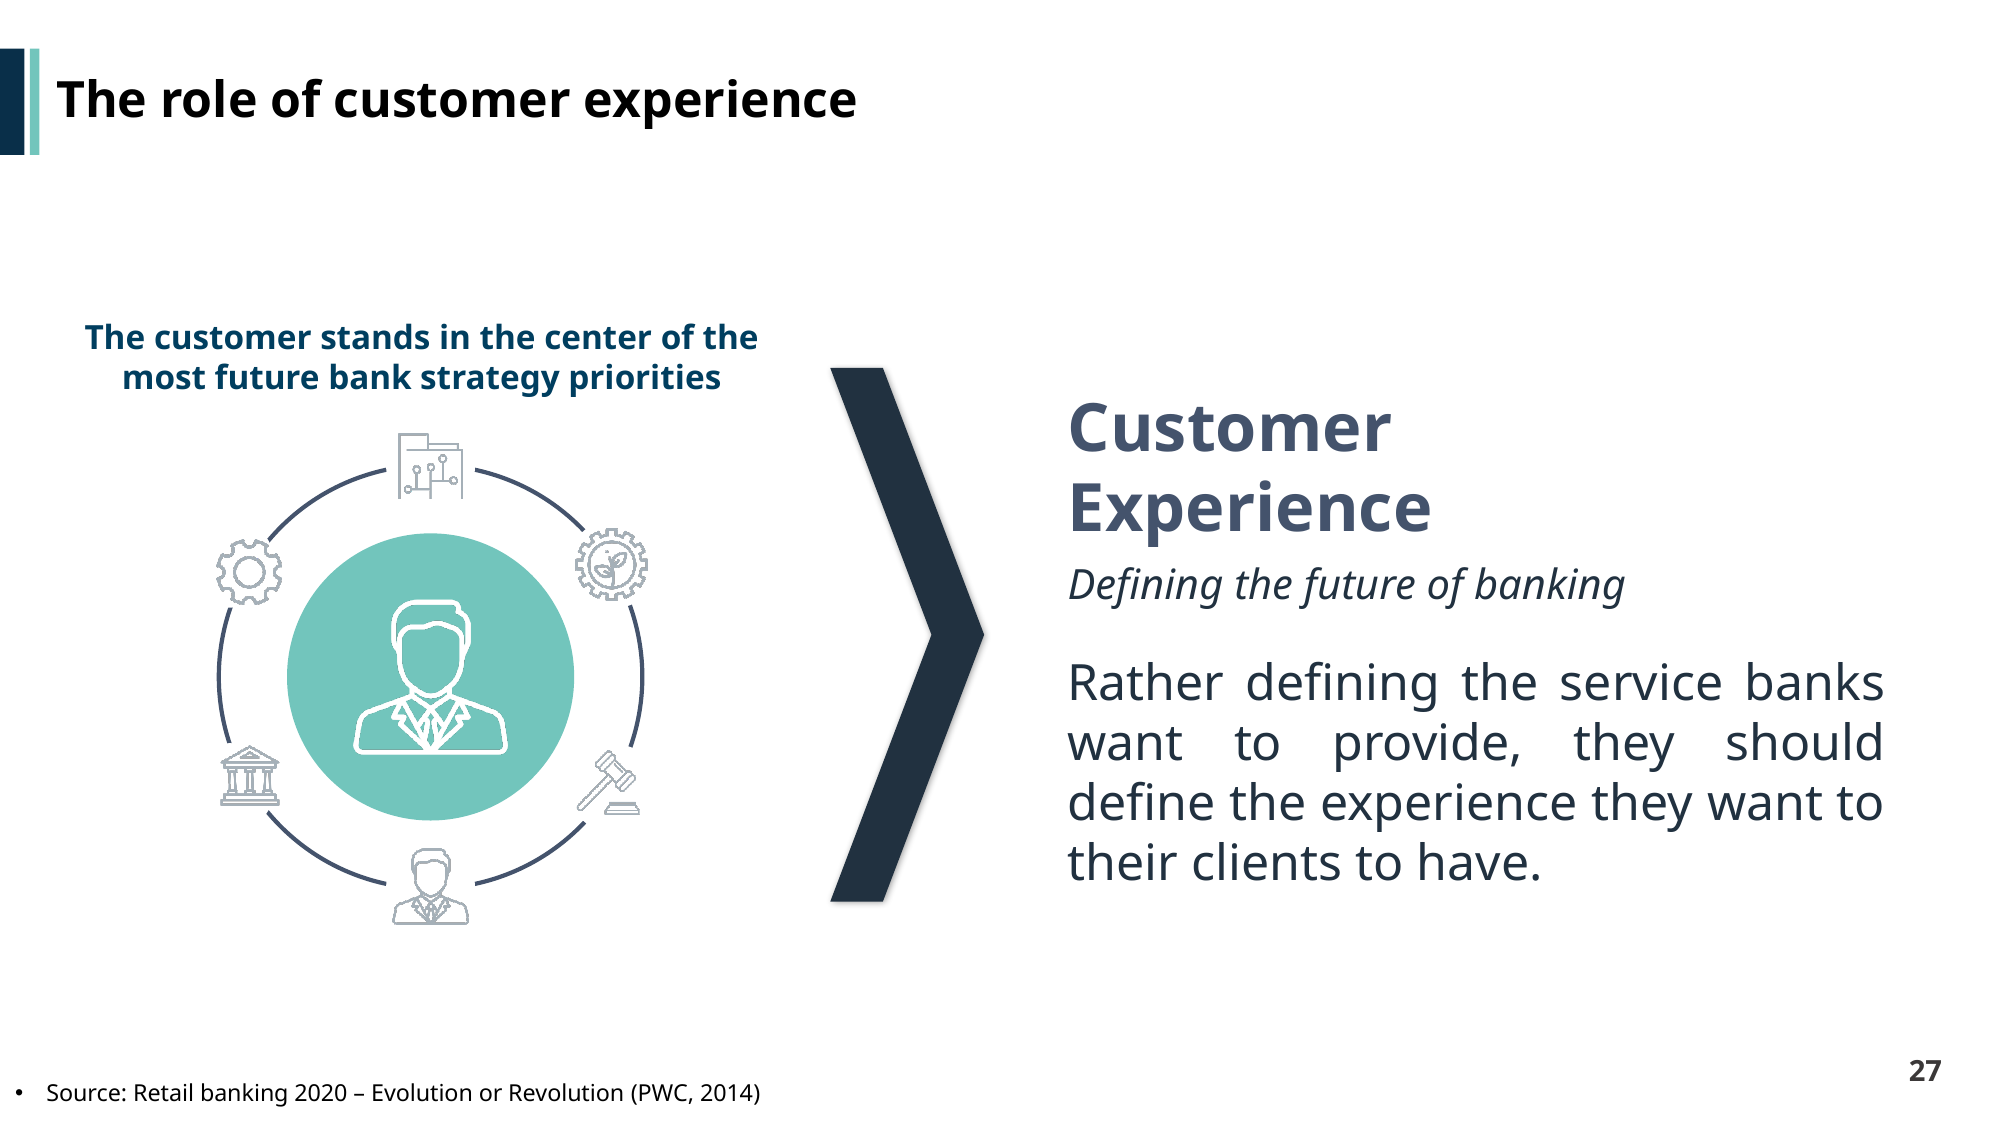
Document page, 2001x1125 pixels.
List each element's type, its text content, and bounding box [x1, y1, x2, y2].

text_box The customer stands in the center of the most future bank strategy priorities [60, 308, 784, 404]
title The role of customer experience [41, 48, 1958, 155]
text_box [828, 366, 986, 903]
slide_number 27 [1507, 1042, 1958, 1103]
text_box Rather defining the service banks want to provide, they should define the experience they want to their clients to have. [1052, 643, 1901, 898]
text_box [185, 420, 659, 934]
text_box Customer Experience Defining the future of banking [1052, 377, 1848, 616]
list Source: Retail banking 2020 – Evolution or Revolution (PWC, 2014) [0, 1073, 1534, 1114]
